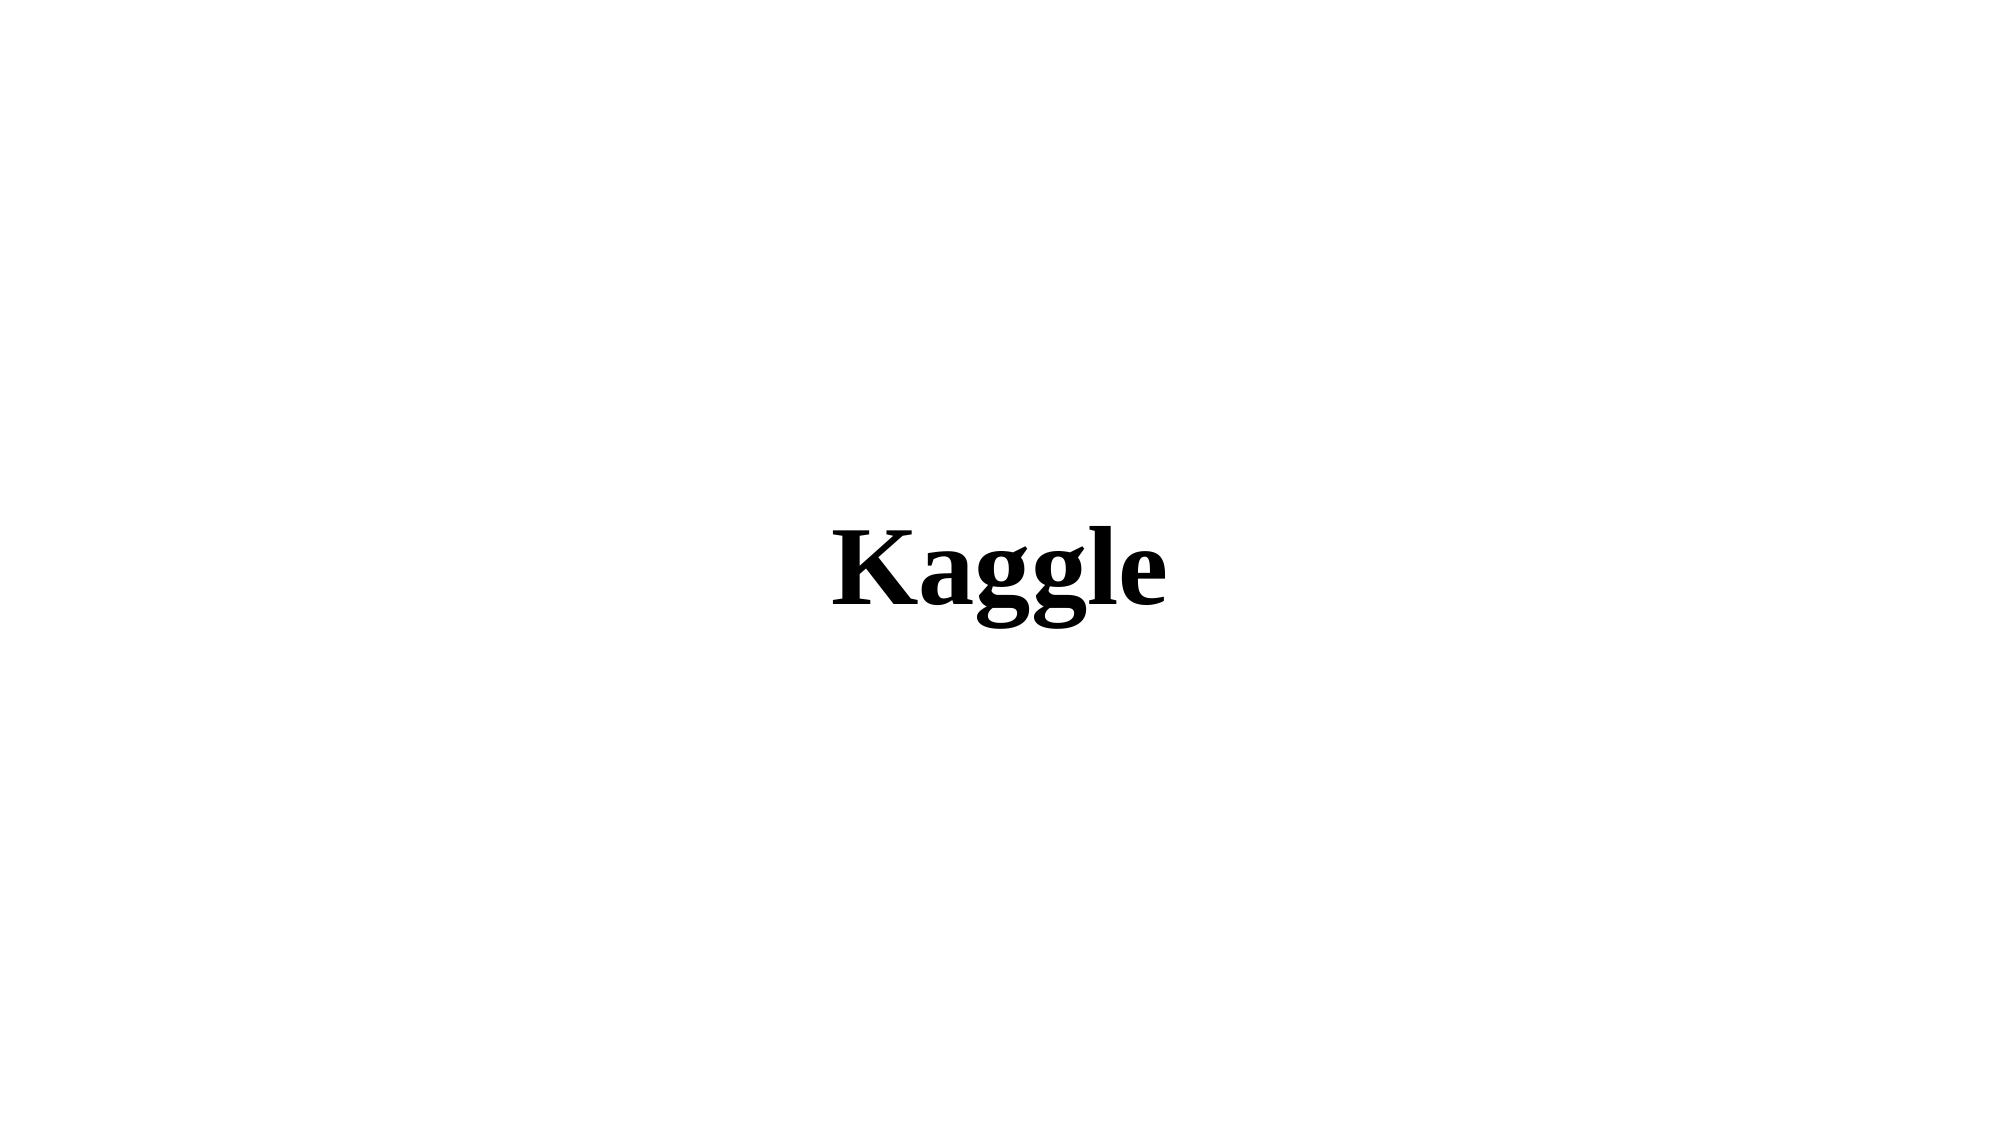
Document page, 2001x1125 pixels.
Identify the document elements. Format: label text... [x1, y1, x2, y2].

text_box Kaggle [0, 484, 2000, 635]
